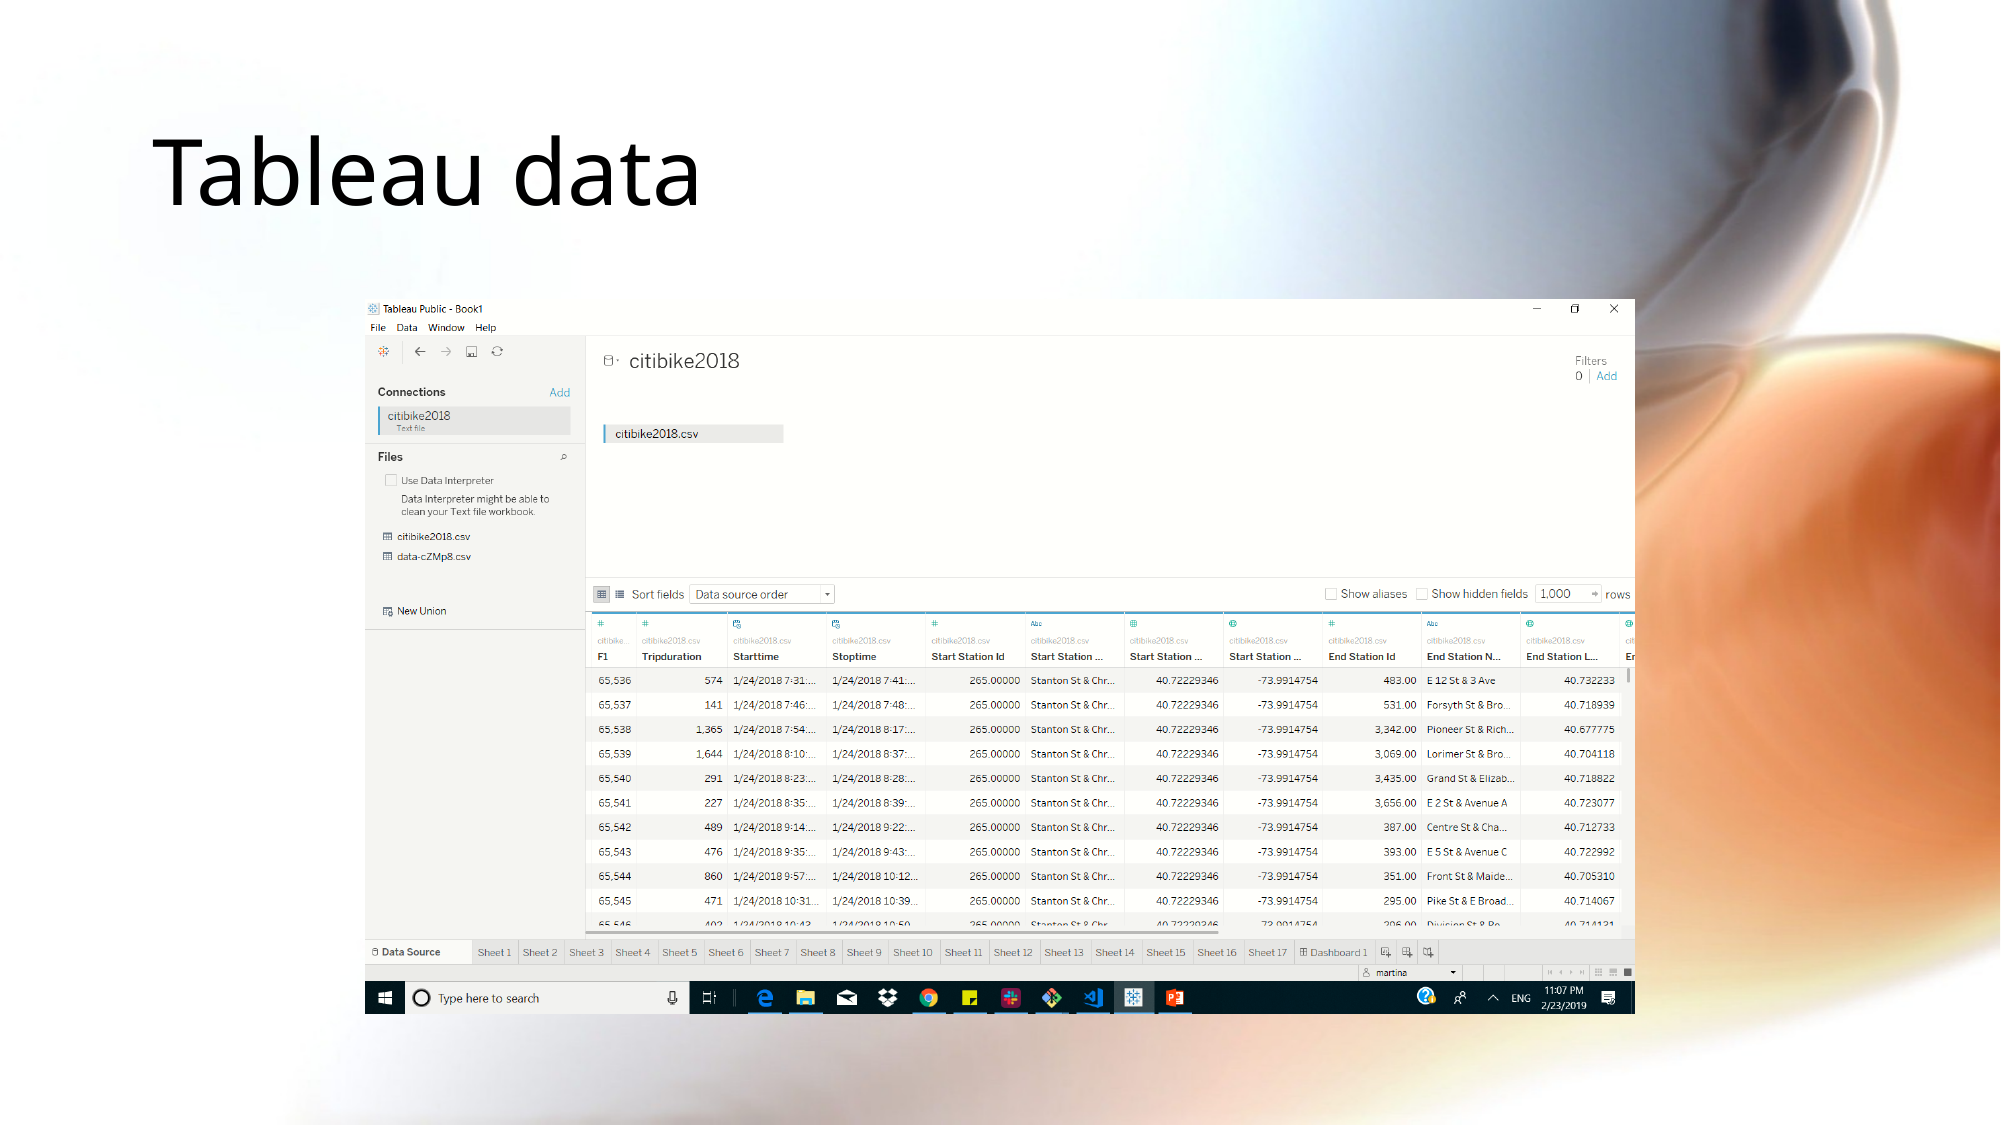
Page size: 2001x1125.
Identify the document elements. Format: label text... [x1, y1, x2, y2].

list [365, 299, 1635, 1014]
title Tableau data [137, 59, 1863, 278]
picture [0, 0, 2001, 1125]
